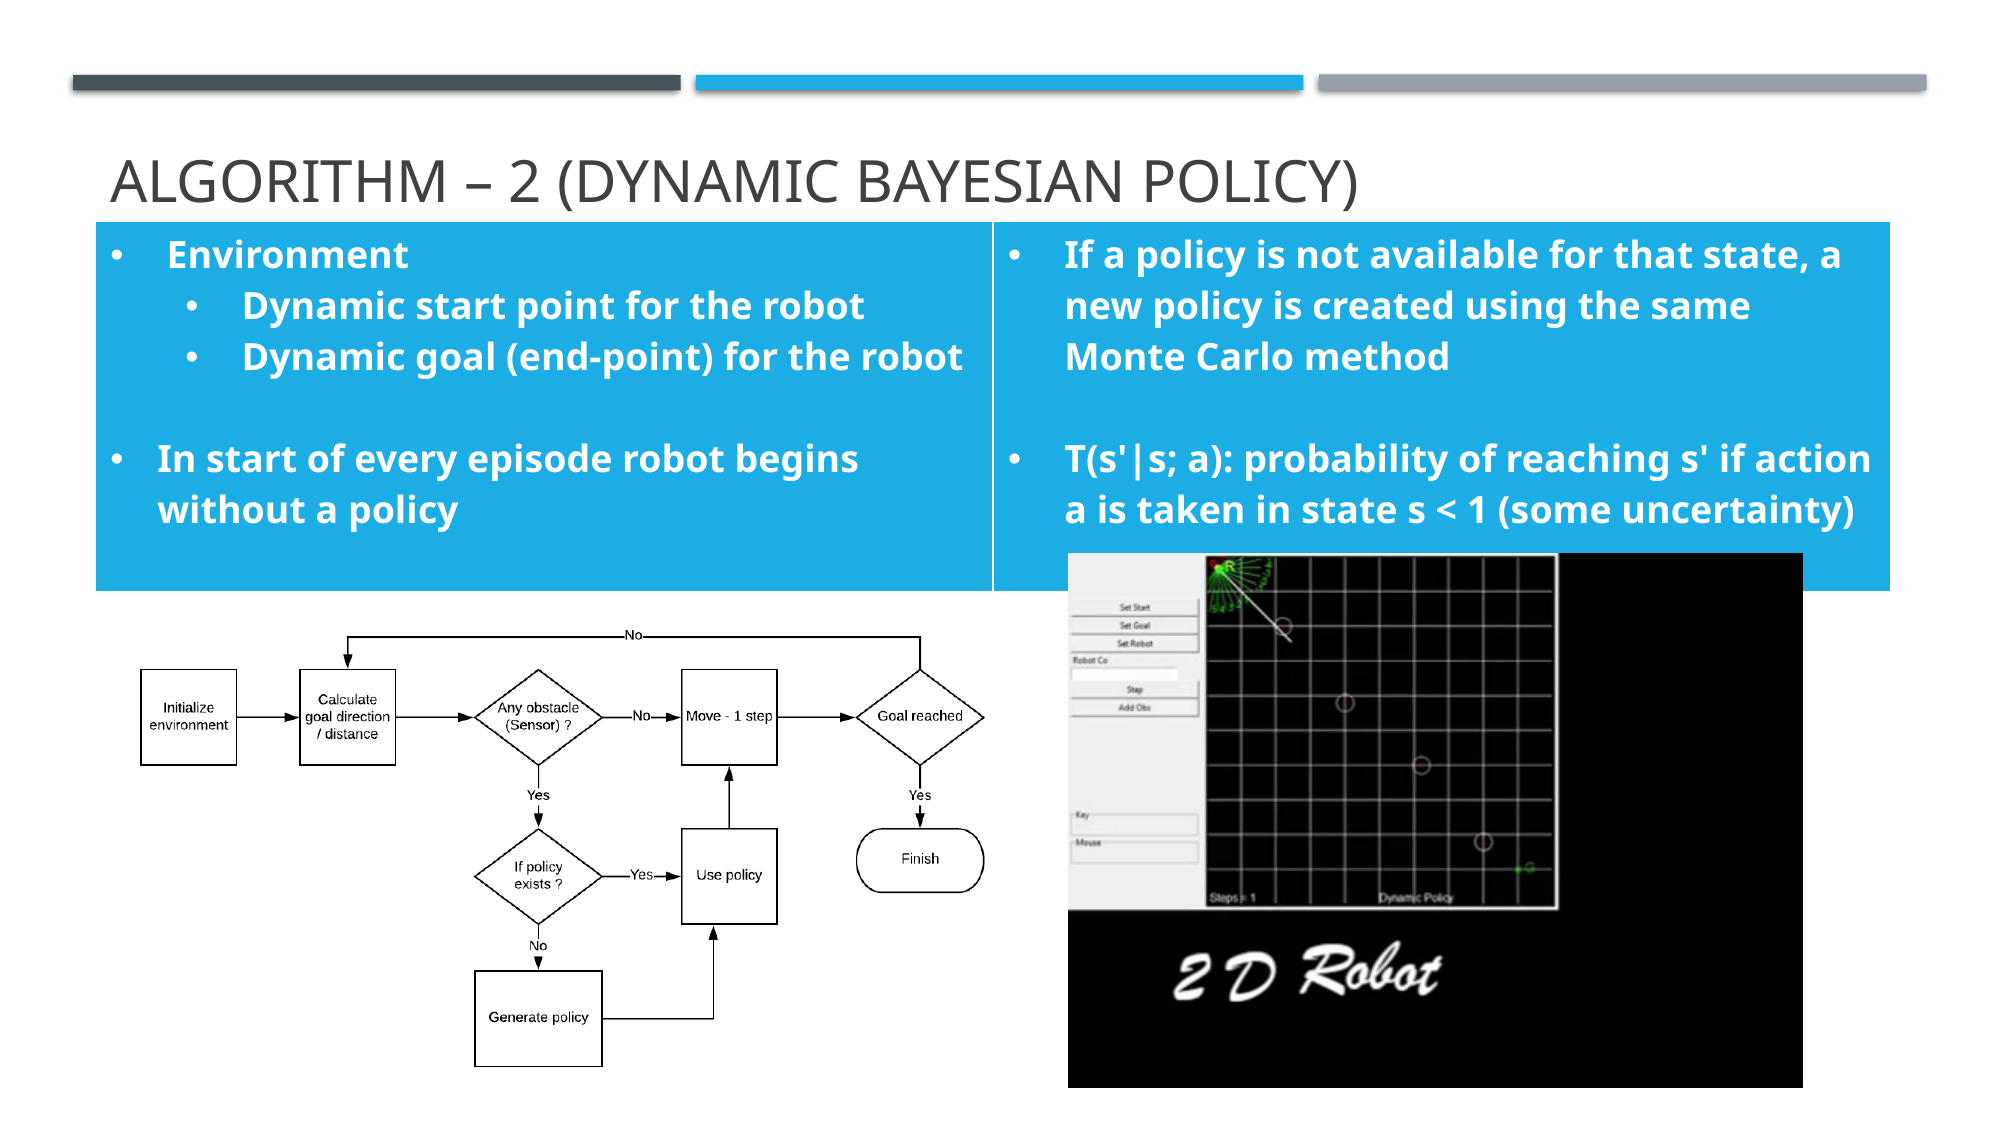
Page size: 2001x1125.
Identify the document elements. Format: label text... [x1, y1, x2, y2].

table_header If a policy is not available for that state, a new policy is created using the same Monte Carlo method T(s'|s; a): probability of reaching s' if action a is taken in state s < 1 (some uncertainty) [994, 222, 1890, 591]
picture [1067, 552, 1804, 1089]
picture [81, 595, 1044, 1105]
table_header Environment Dynamic start point for the robot Dynamic goal (end-point) for the robot In start of every episode robot begins without a policy [96, 222, 992, 591]
title algorithm – 2 (Dynamic Bayesian policy) [95, 115, 1905, 222]
